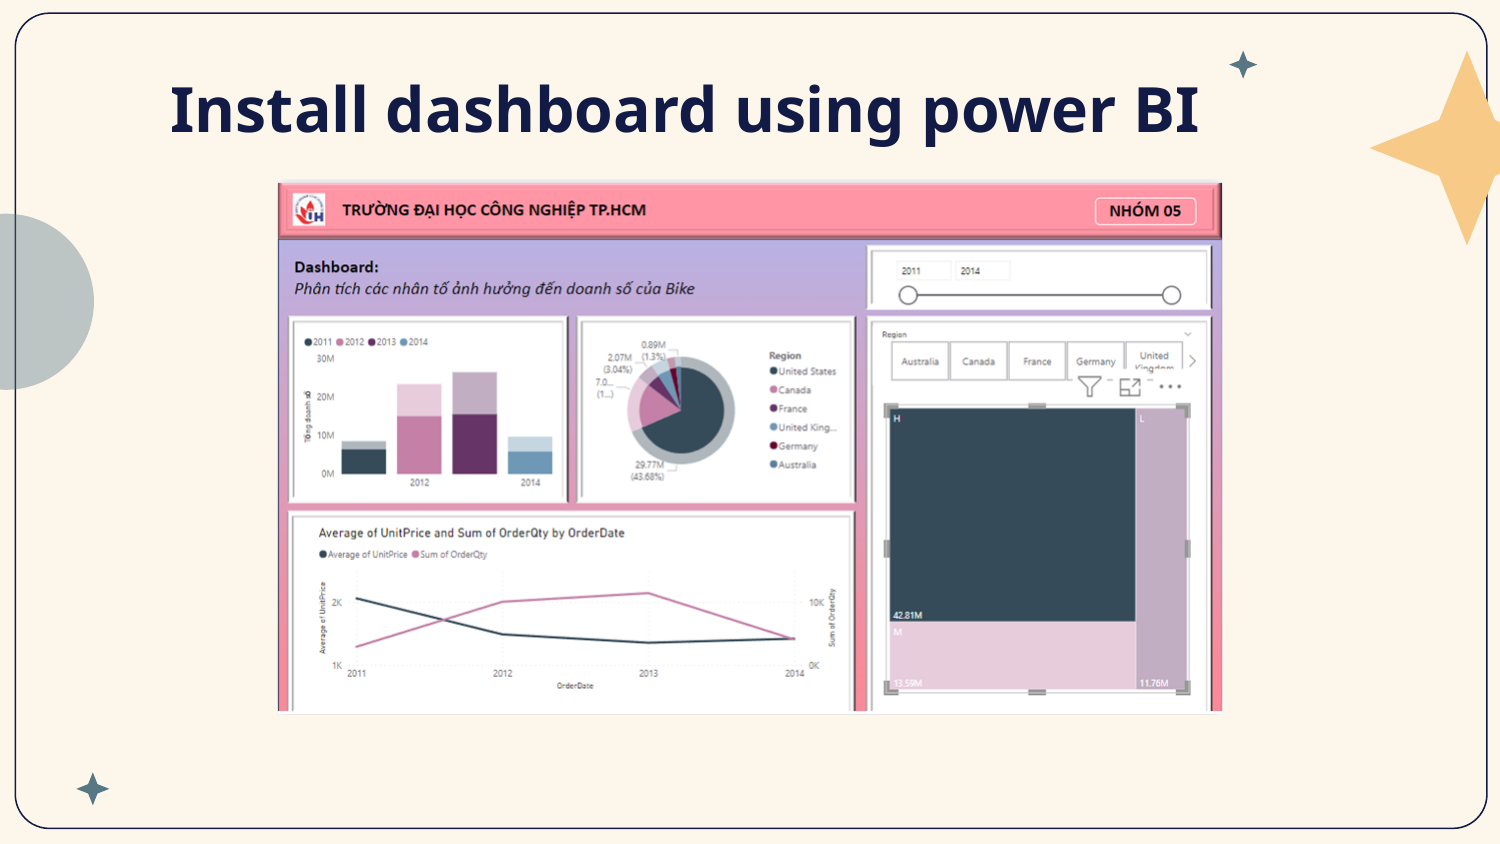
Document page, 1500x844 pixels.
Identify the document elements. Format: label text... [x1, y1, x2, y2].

title Install dashboard using power BI [139, 55, 1404, 150]
picture [277, 179, 1223, 716]
